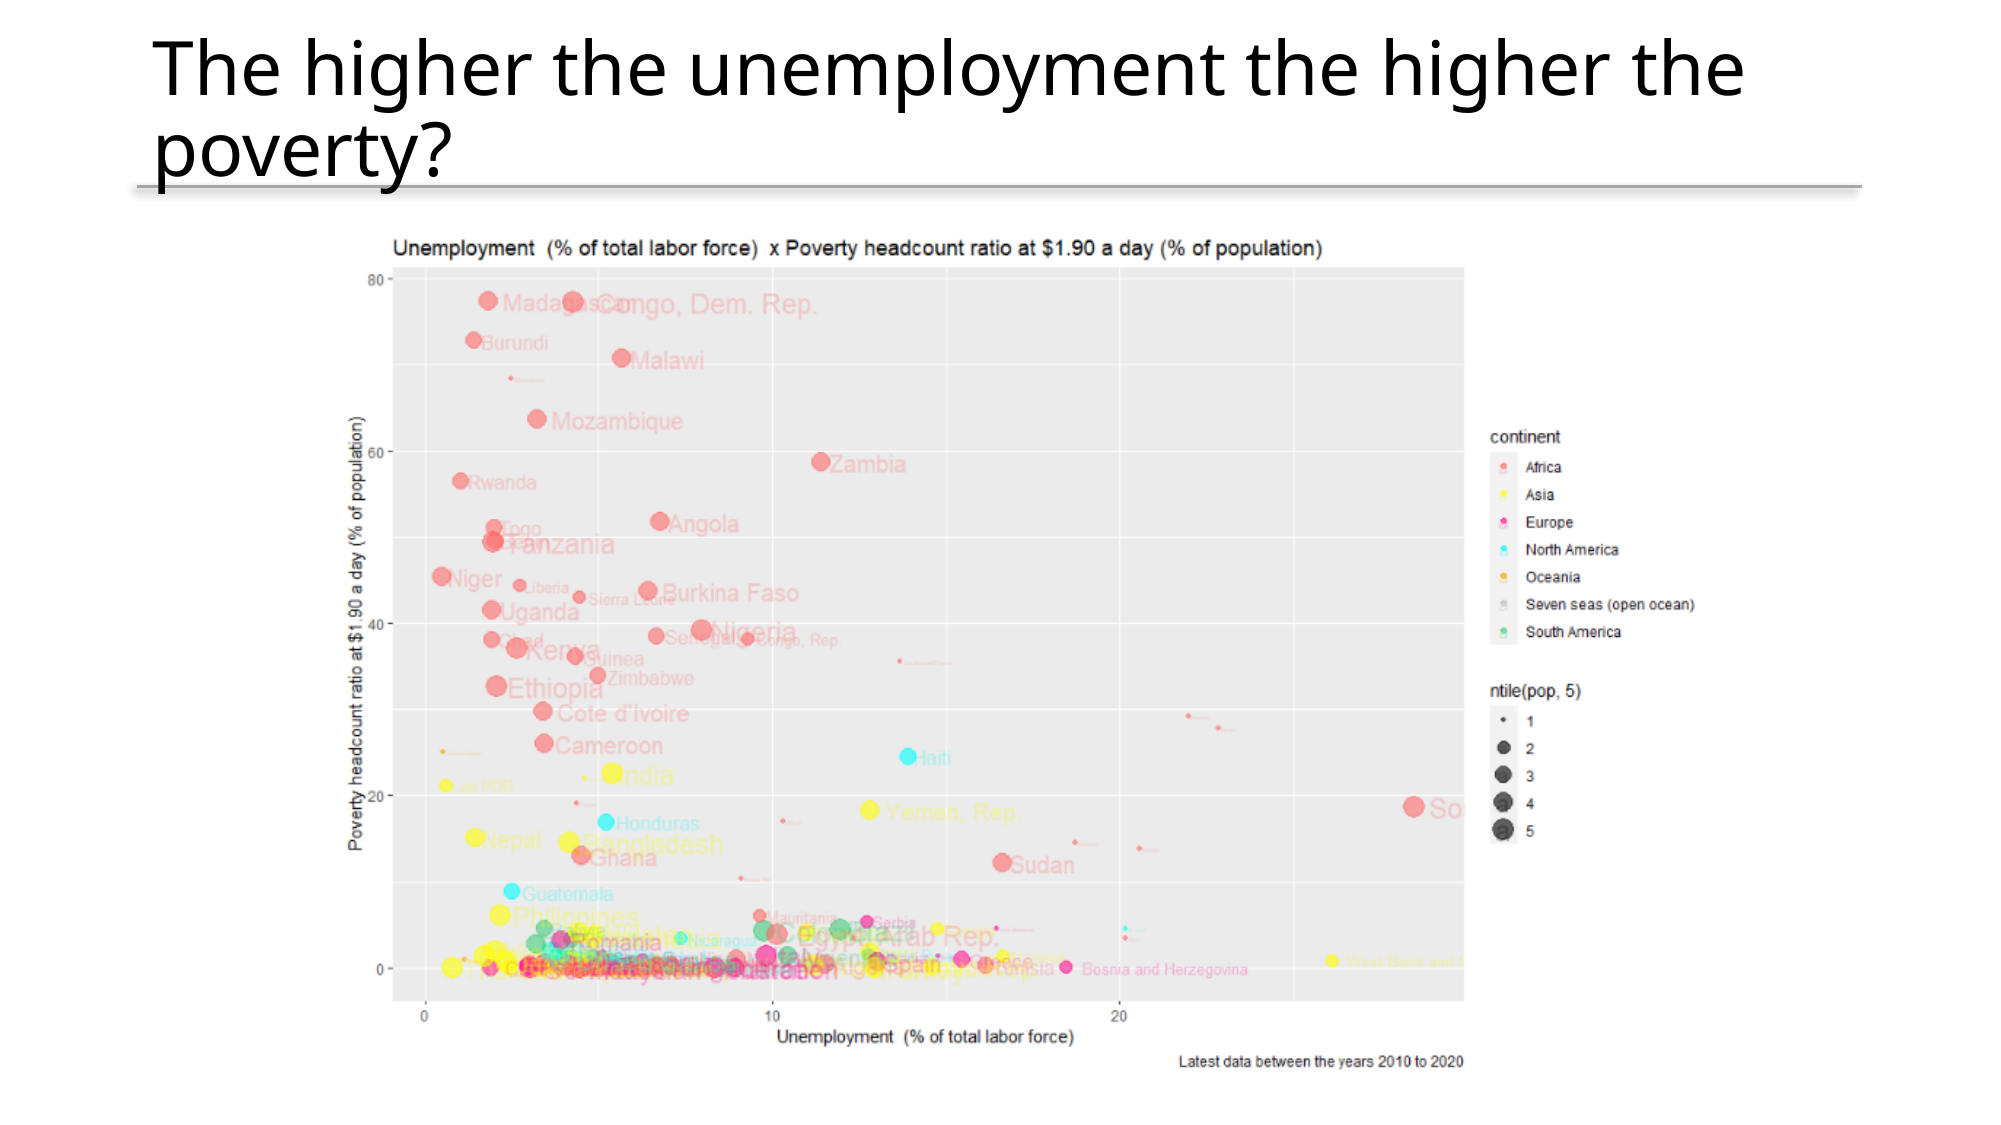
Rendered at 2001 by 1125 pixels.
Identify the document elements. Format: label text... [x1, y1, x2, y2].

title The higher the unemployment the higher the poverty? [137, 3, 1863, 221]
picture [330, 220, 1718, 1091]
